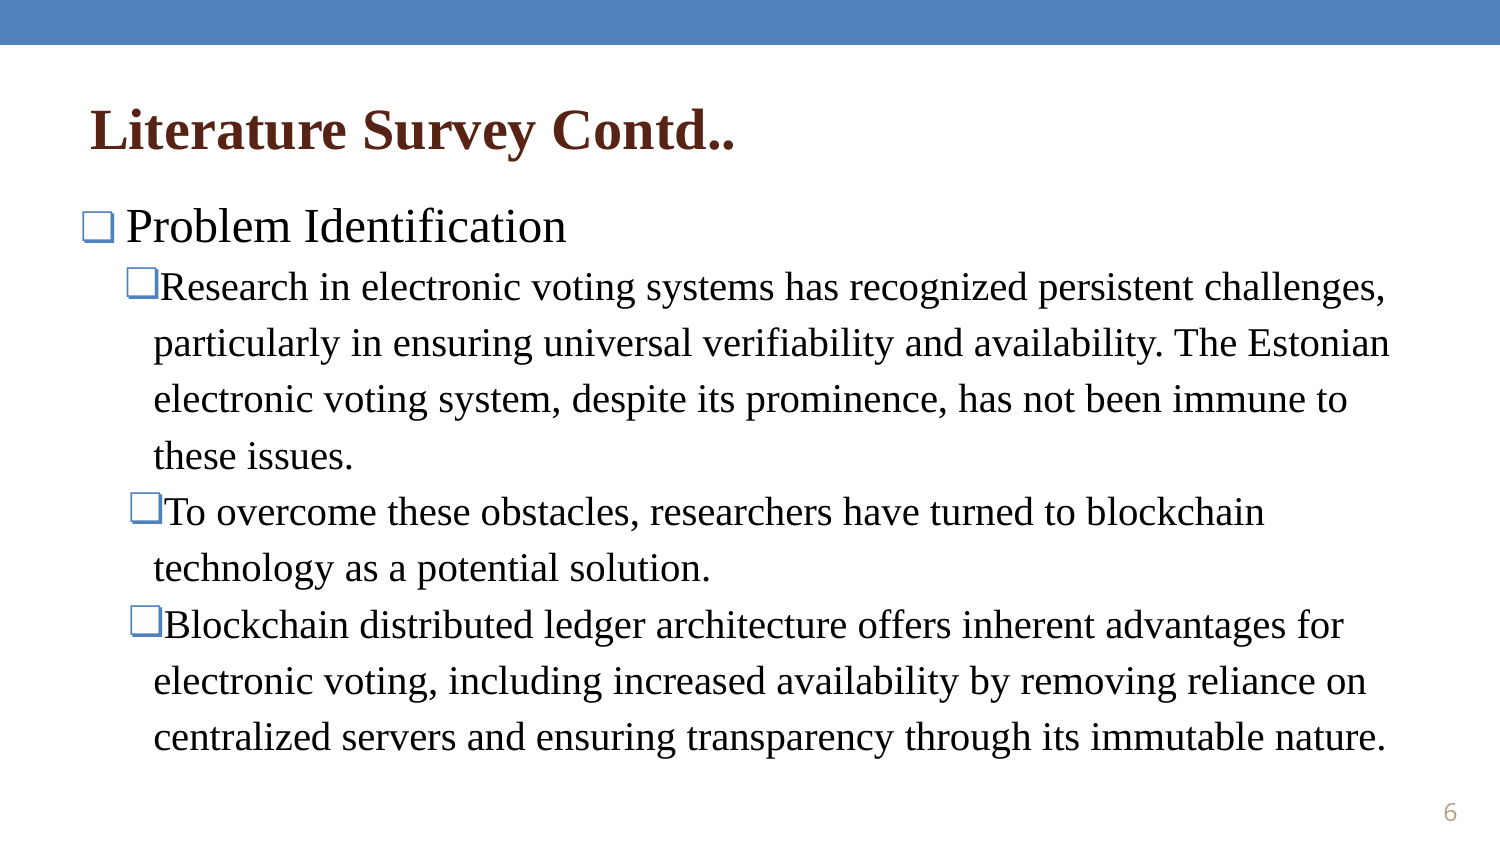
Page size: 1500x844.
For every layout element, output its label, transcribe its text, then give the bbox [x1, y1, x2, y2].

list Problem Identification Research in electronic voting systems has recognized persistent challenges, particularly in ensuring universal verifiability and availability. The Estonian electronic voting system, despite its prominence, has not been immune to these issues. To overcome these obstacles, researchers have turned to blockchain technology as a potential solution. Blockchain distributed ledger architecture offers inherent advantages for electronic voting, including increased availability by removing reliance on centralized servers and ensuring transparency through its immutable nature. [64, 185, 1415, 786]
text_box 6 [1413, 775, 1488, 835]
title Literature Survey Contd.. [75, 65, 1425, 188]
